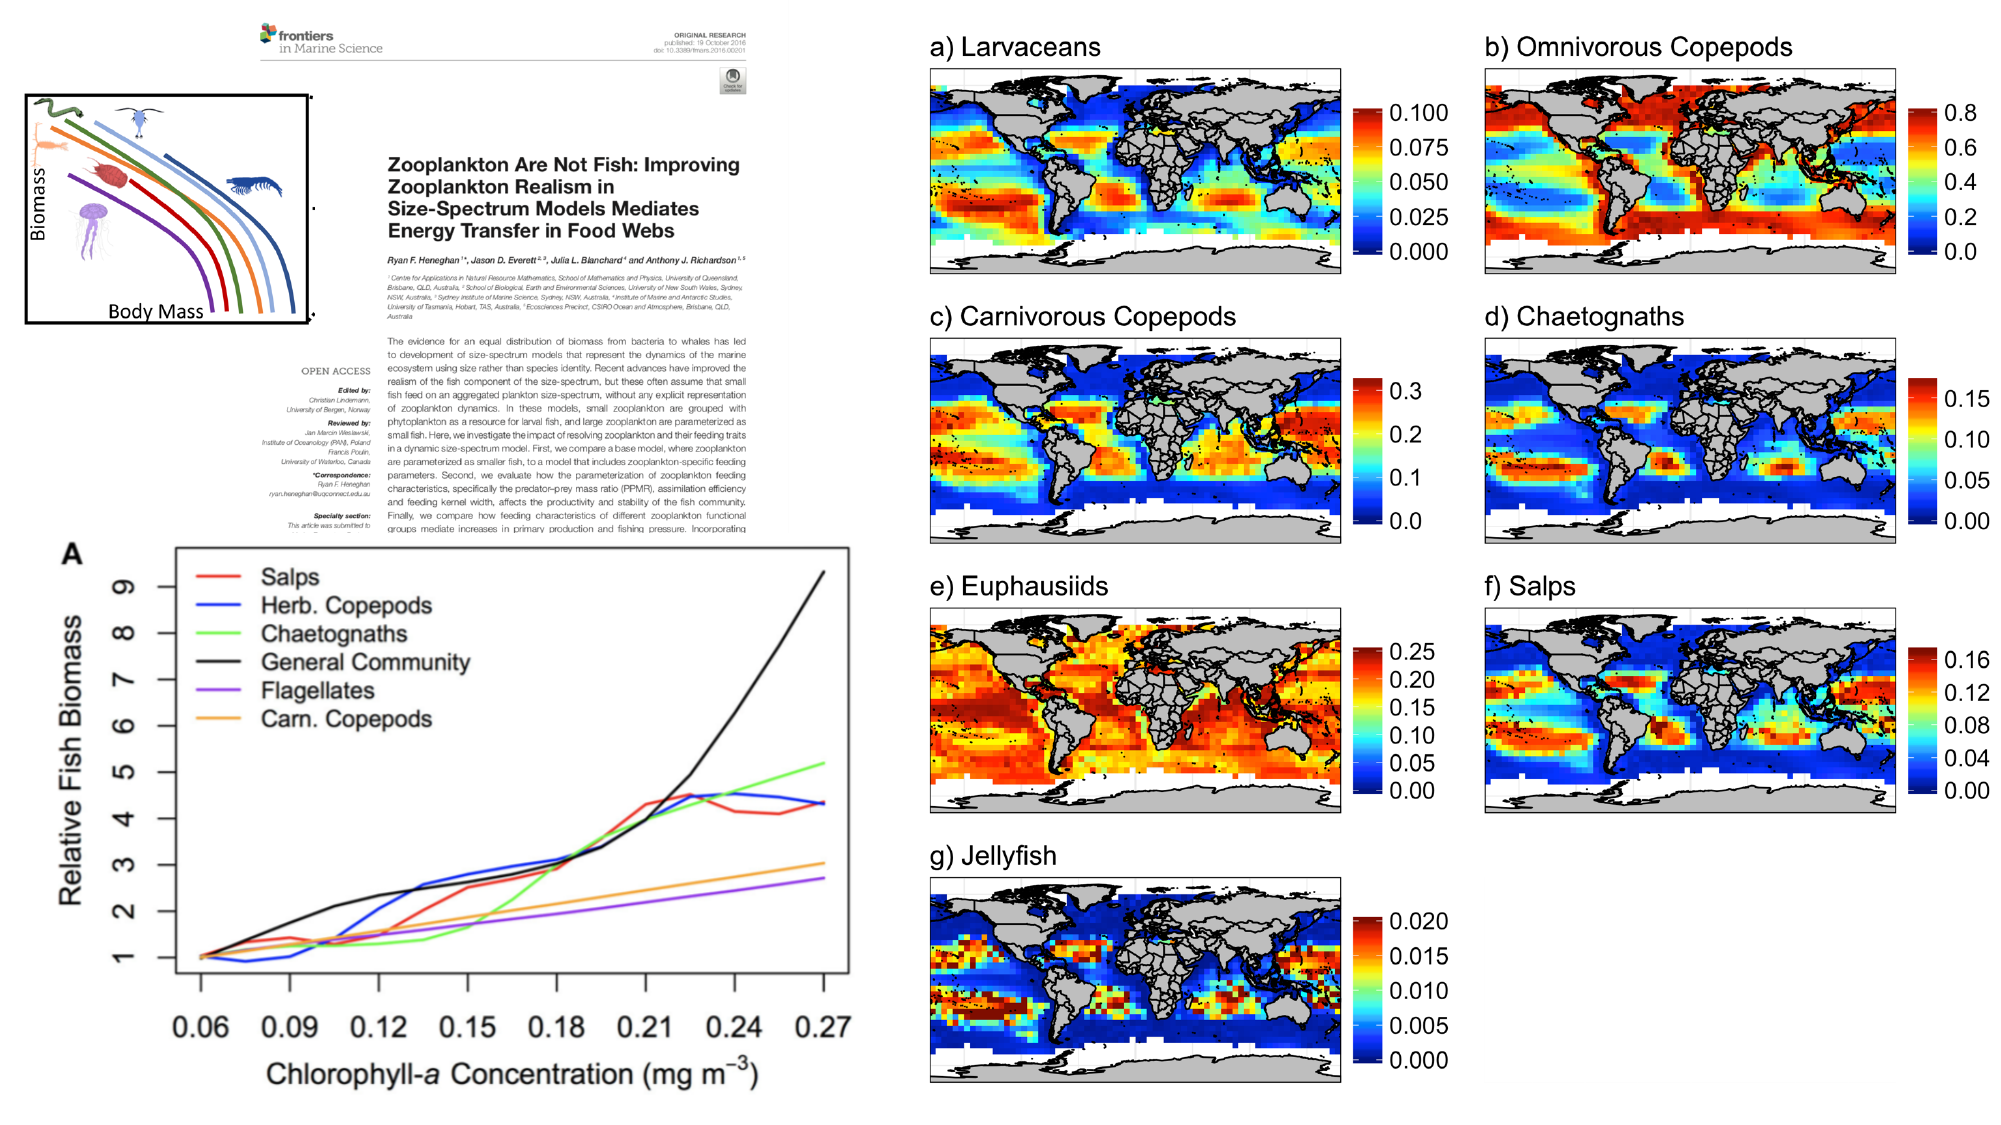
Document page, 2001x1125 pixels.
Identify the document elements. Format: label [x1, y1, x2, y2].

picture [15, 0, 875, 1114]
list [903, 0, 2000, 1097]
